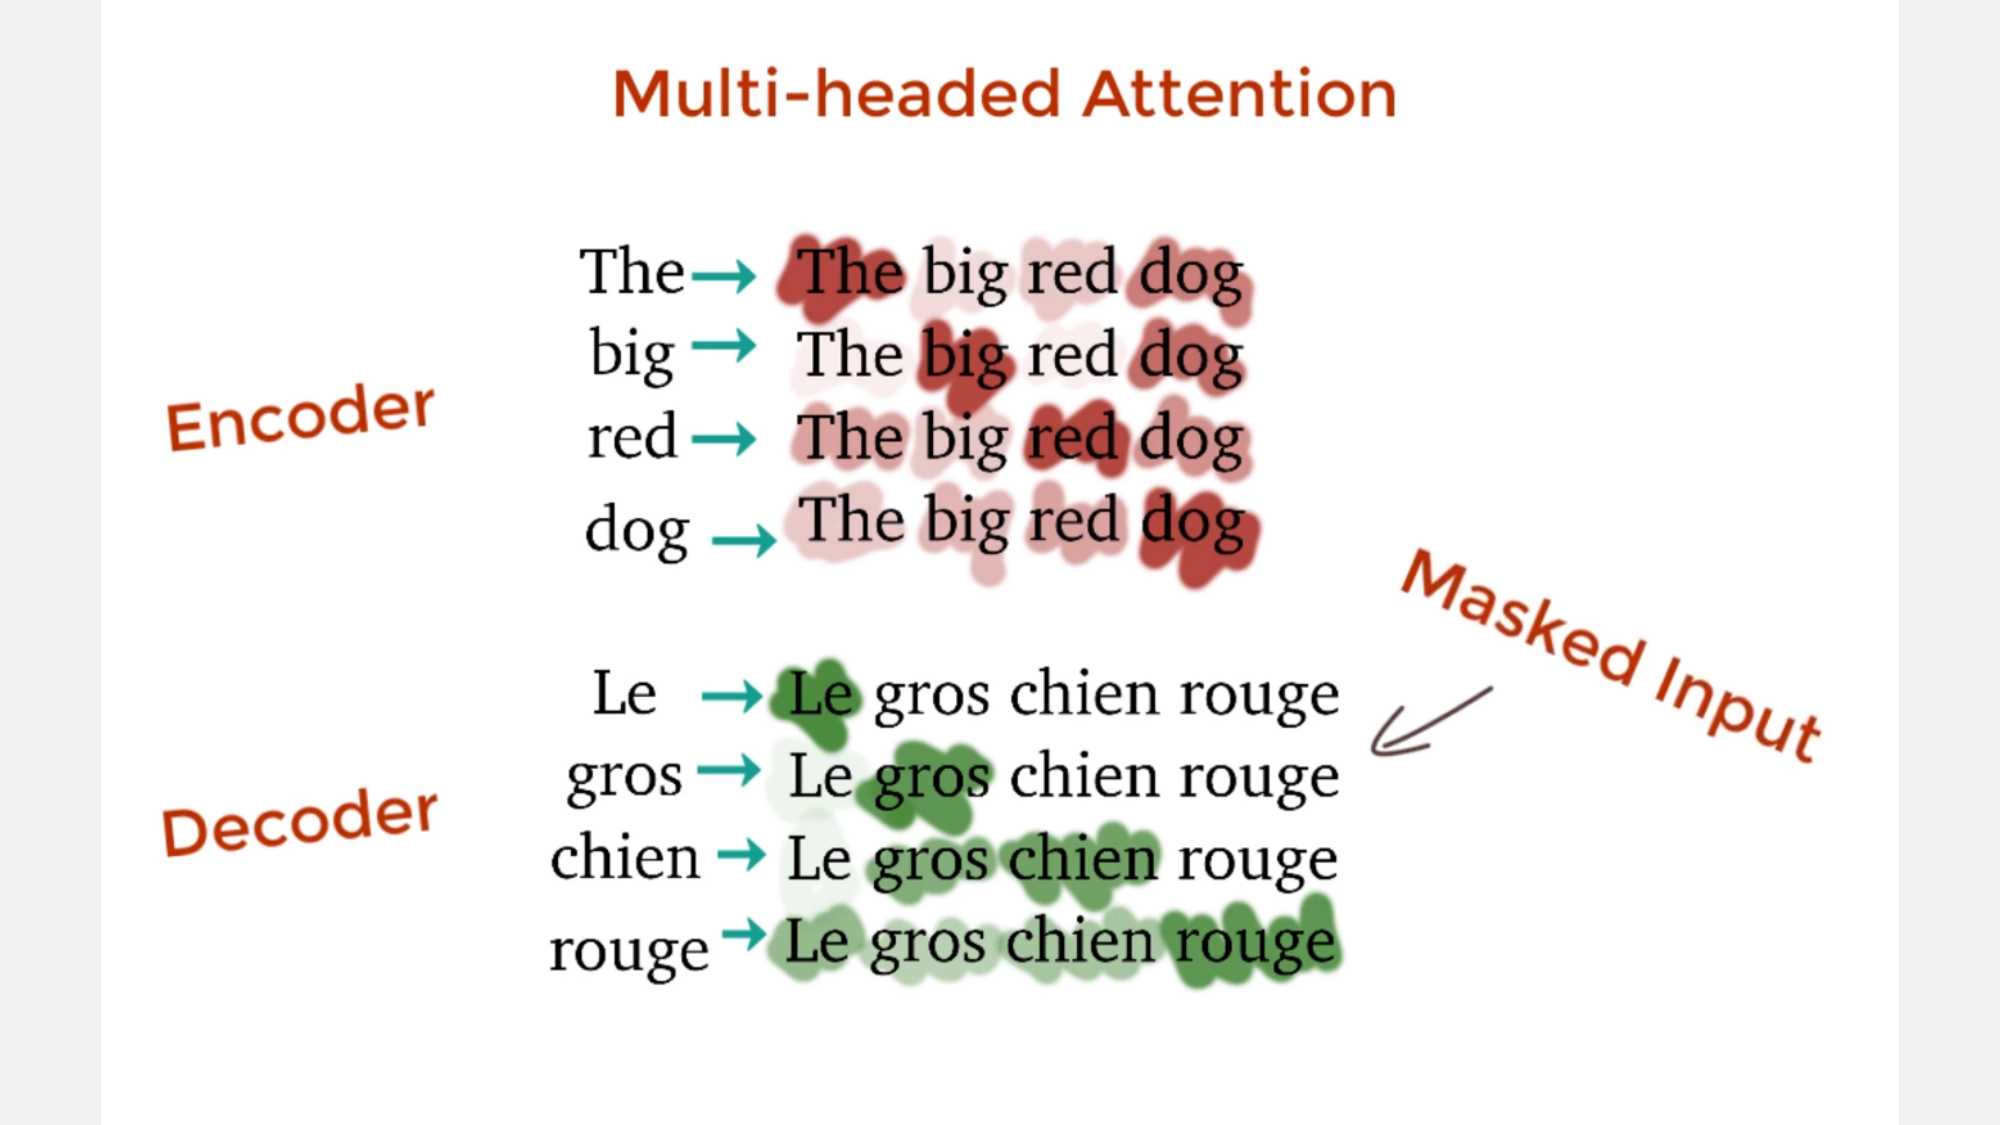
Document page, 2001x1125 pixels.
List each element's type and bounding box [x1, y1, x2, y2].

picture [101, 0, 1899, 1125]
